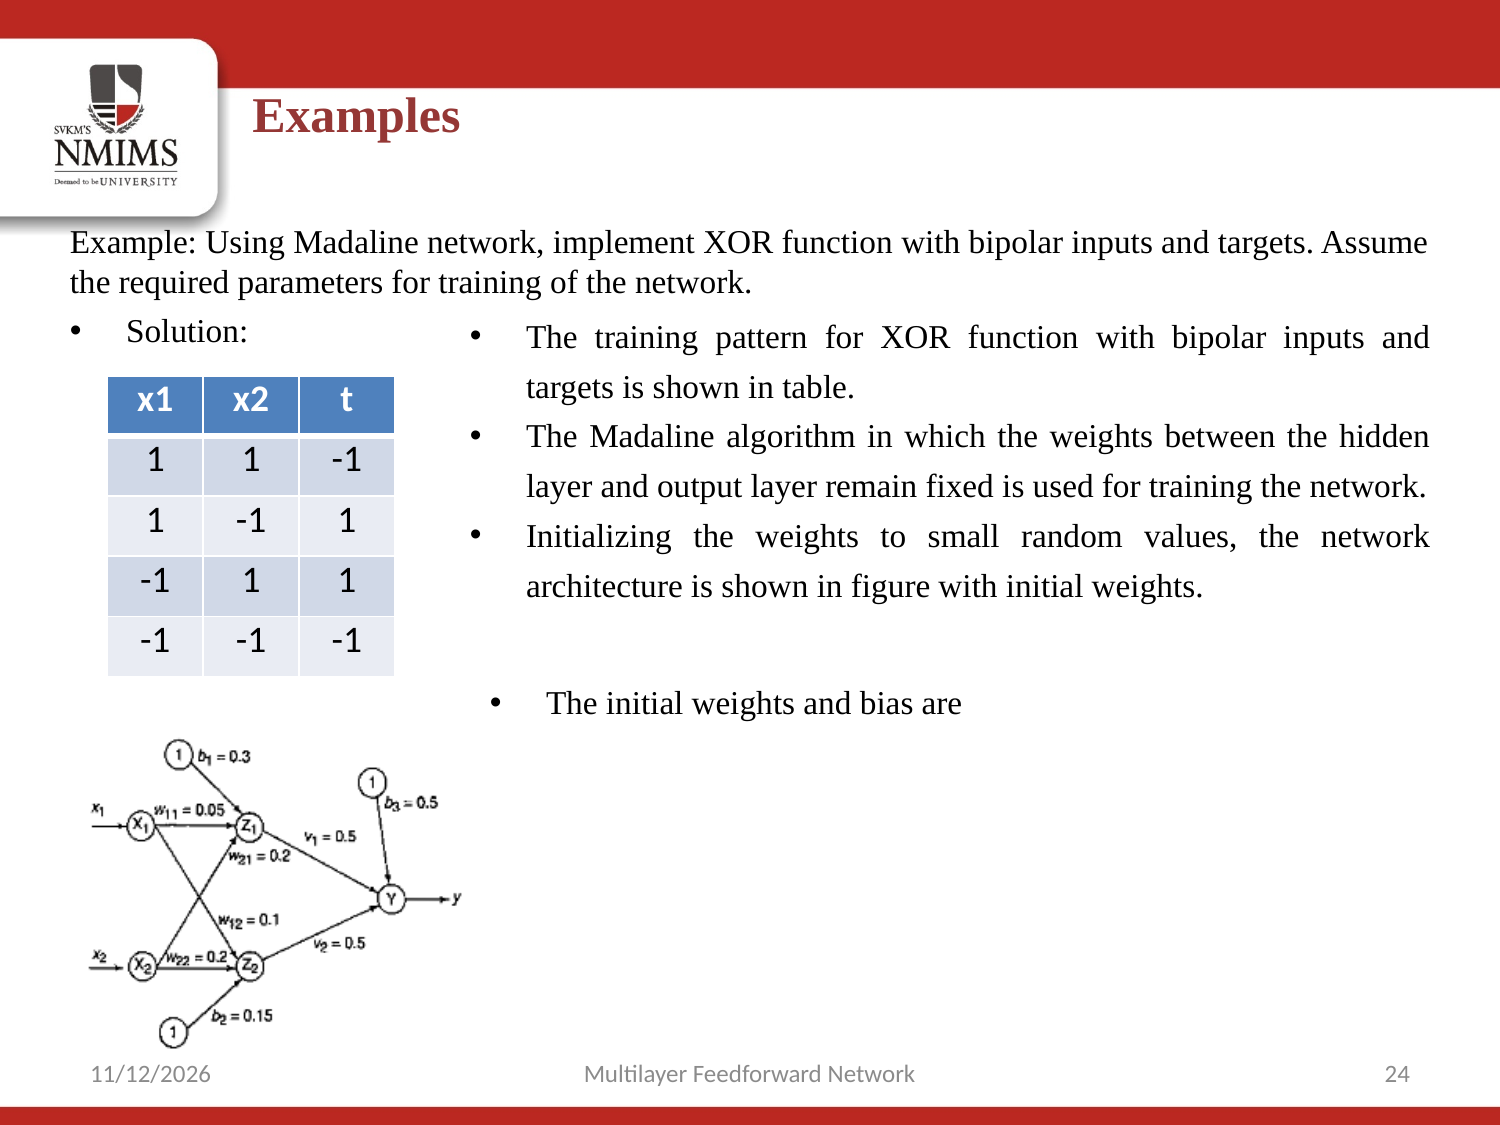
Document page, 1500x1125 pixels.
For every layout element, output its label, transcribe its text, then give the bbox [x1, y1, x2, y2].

table_cell 1 [204, 439, 298, 495]
table_cell 1 [204, 557, 298, 616]
text_box Example: Using Madaline network, implement XOR function with bipolar inputs and targets. Assume the required parameters for training of the network. Solution: [55, 212, 1445, 357]
picture [0, 0, 1500, 1125]
text_box The training pattern for XOR function with bipolar inputs and targets is shown in table. The Madaline algorithm in which the weights between the hidden layer and output layer remain fixed is used for training the network. Initializing the weights to small random values, the network architecture is shown in figure with initial weights. [455, 297, 1447, 612]
table_cell 1 [300, 557, 394, 616]
slide_number 24 [1074, 1042, 1425, 1103]
table_cell -1 [300, 617, 394, 676]
table_cell -1 [204, 497, 298, 555]
table_cell 1 [108, 439, 202, 495]
table_cell -1 [108, 557, 202, 616]
table_cell 1 [300, 497, 394, 555]
table_cell 1 [108, 497, 202, 555]
table_cell -1 [204, 617, 298, 676]
table_header t [300, 377, 394, 433]
text_box Examples [237, 74, 1445, 150]
table_cell -1 [300, 439, 394, 495]
table_header x1 [108, 377, 202, 433]
table_cell -1 [108, 617, 202, 676]
footer Multilayer Feedforward Network [512, 1042, 988, 1103]
table_header x2 [204, 377, 298, 433]
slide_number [75, 1063, 425, 1103]
